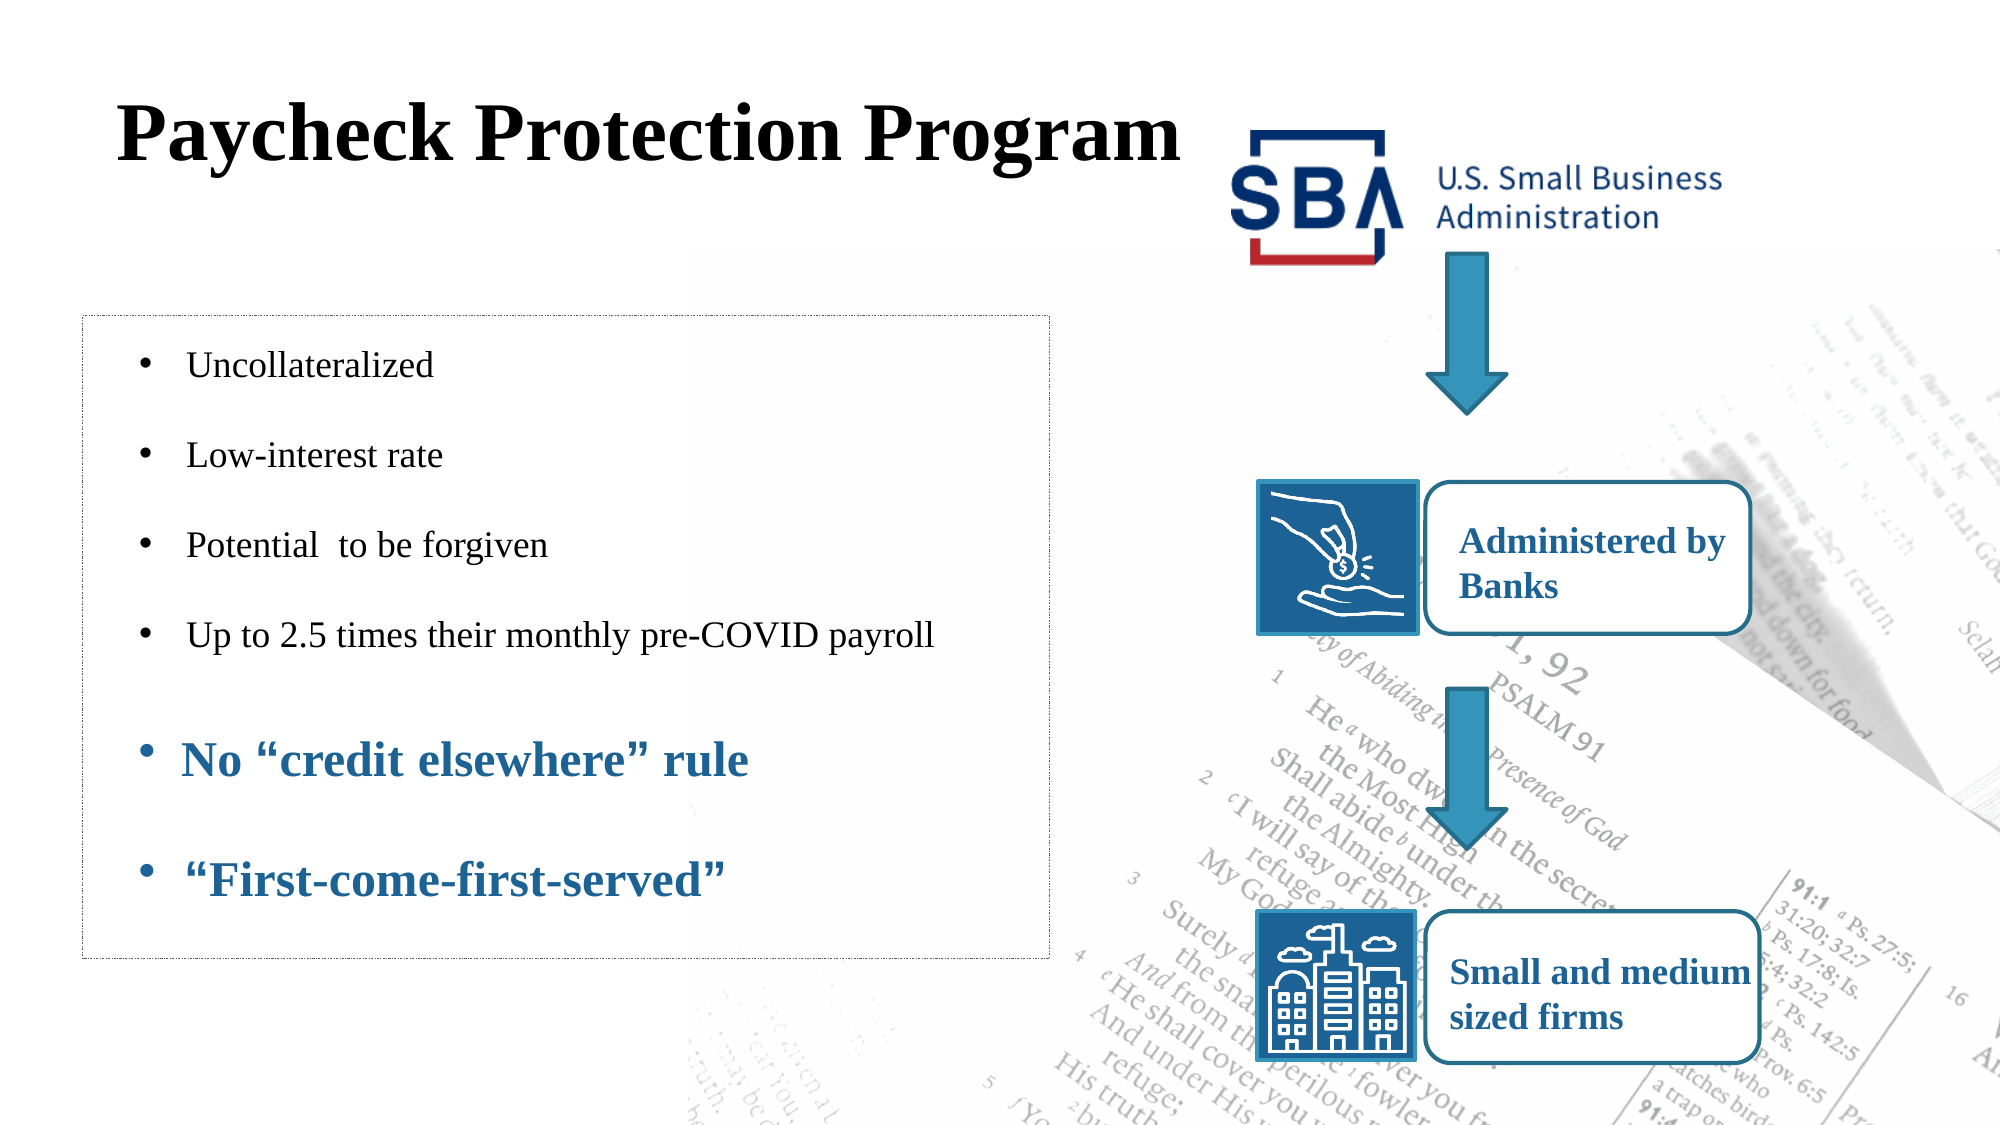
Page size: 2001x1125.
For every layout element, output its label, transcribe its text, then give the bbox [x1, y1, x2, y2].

text_box Uncollateralized Low-interest rate Potential to be forgiven Up to 2.5 times their monthly pre-COVID payroll [124, 287, 1089, 843]
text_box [1231, 129, 1895, 1064]
text_box [81, 313, 1051, 960]
text_box Paycheck Protection Program​ [101, 69, 1198, 185]
text_box [1050, 886, 1191, 947]
